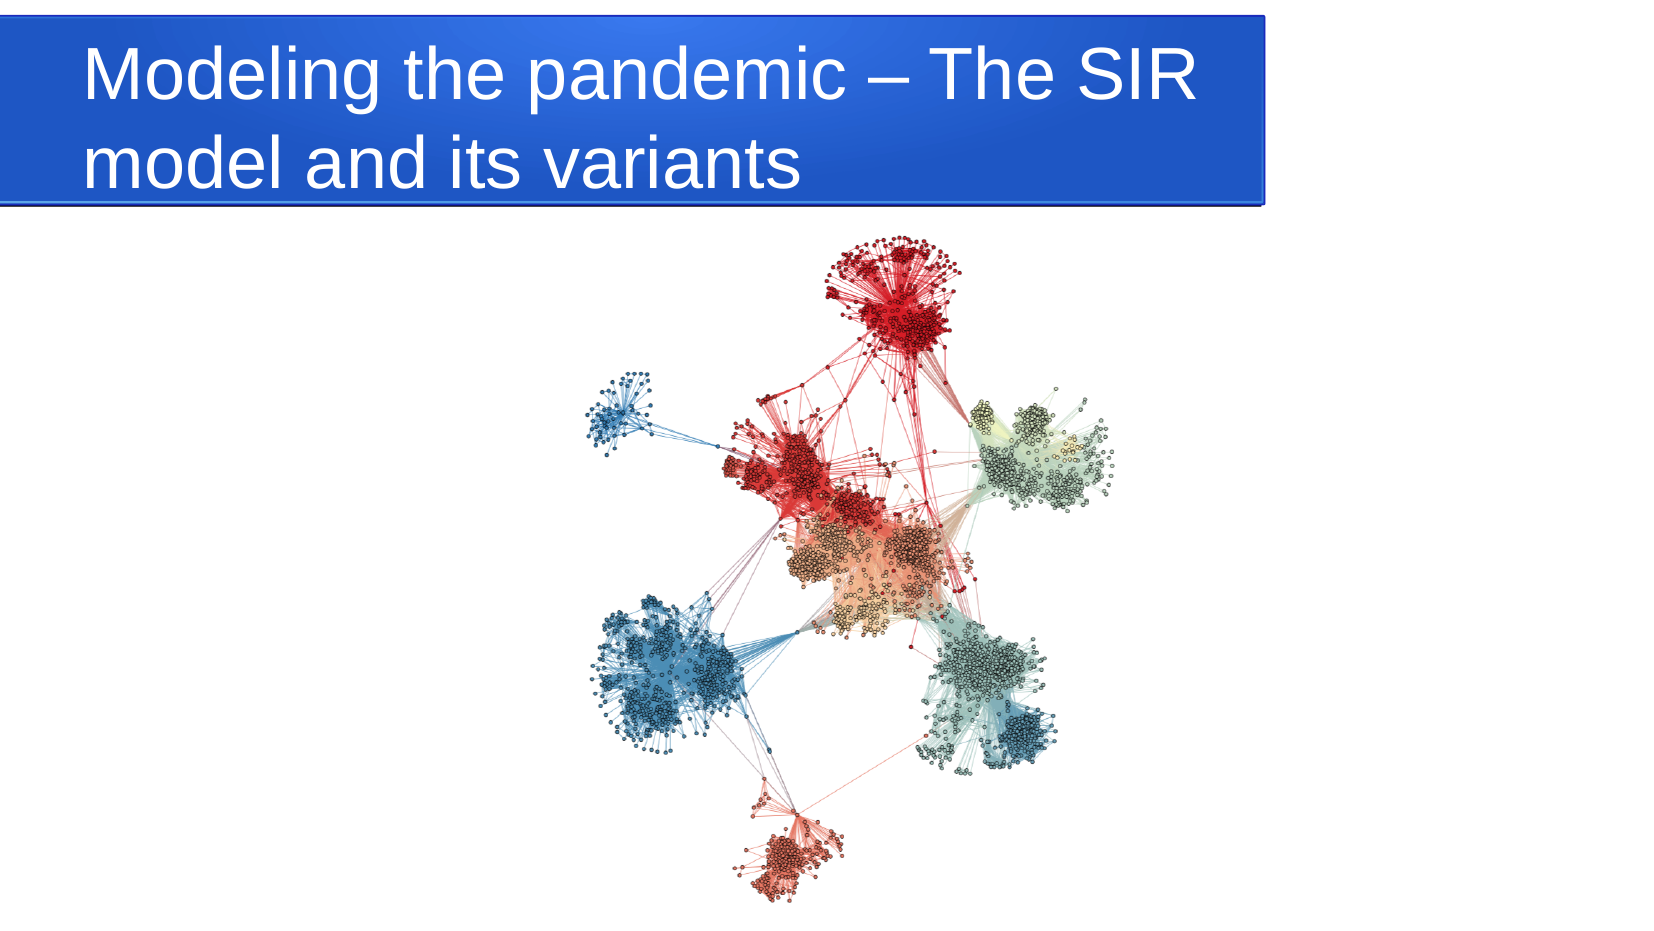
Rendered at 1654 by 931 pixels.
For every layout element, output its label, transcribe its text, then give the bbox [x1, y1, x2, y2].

picture [0, 13, 1269, 211]
picture [564, 217, 1123, 920]
text_box Modeling the pandemic – The SIR model and its variants [82, 26, 1260, 204]
